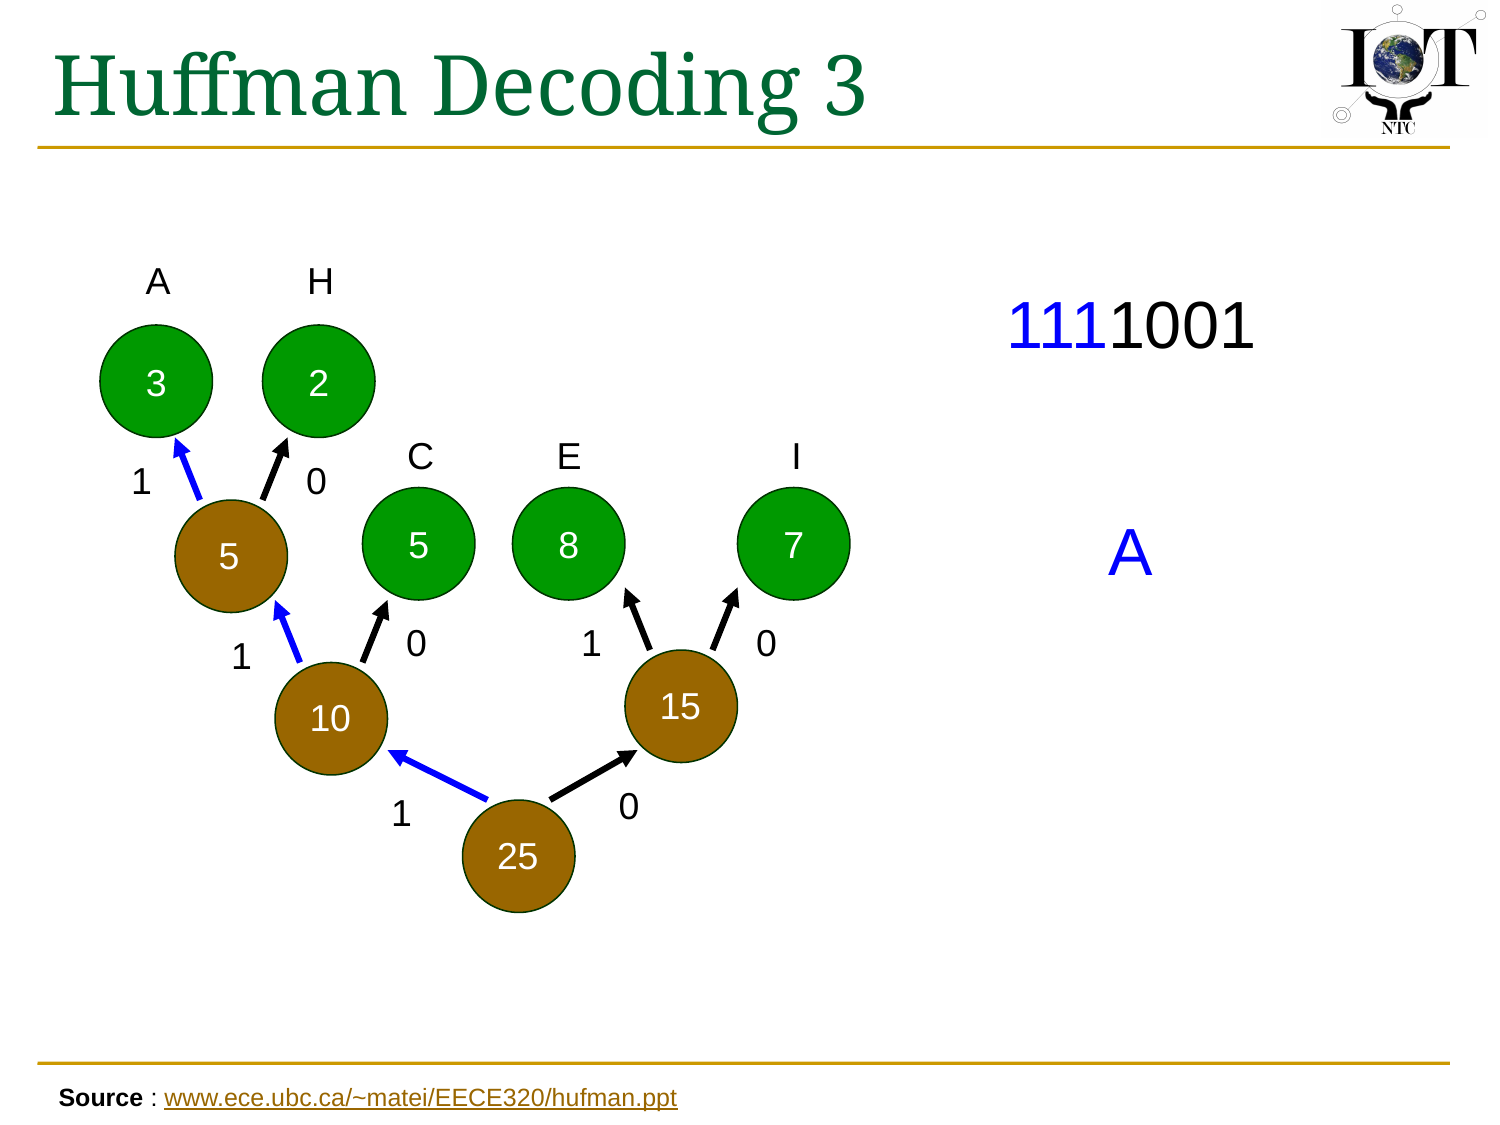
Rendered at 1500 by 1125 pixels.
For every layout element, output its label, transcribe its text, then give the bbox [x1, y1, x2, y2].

text_box 1 [216, 624, 267, 685]
text_box 25 [482, 824, 554, 885]
text_box E [541, 424, 597, 485]
text_box [623, 587, 651, 650]
text_box 10 [294, 686, 367, 747]
text_box [462, 800, 576, 913]
text_box 0 [391, 611, 442, 672]
text_box [712, 587, 739, 650]
text_box 0 [603, 774, 655, 835]
picture [1321, 0, 1488, 138]
text_box 1111001 A [849, 274, 1413, 597]
text_box [173, 437, 201, 500]
text_box 15 [644, 674, 717, 735]
text_box 1 [376, 781, 427, 841]
text_box [273, 600, 301, 663]
text_box [262, 437, 289, 500]
text_box A [130, 249, 186, 310]
title Huffman Decoding 3 [37, 24, 1450, 200]
text_box [275, 662, 388, 775]
text_box C [392, 424, 449, 485]
text_box Source : www.ece.ubc.ca/~matei/EECE320/hufman.ppt [43, 1074, 1169, 1120]
text_box 1 [116, 449, 167, 510]
text_box [362, 600, 389, 663]
text_box 8 [512, 487, 625, 601]
text_box 7 [737, 487, 849, 601]
text_box [624, 650, 738, 763]
text_box 1 [566, 611, 617, 672]
text_box H [292, 249, 349, 310]
text_box 5 [362, 487, 475, 601]
text_box [549, 750, 638, 801]
text_box 3 [99, 324, 213, 438]
text_box 5 [203, 524, 255, 585]
text_box 0 [291, 449, 342, 510]
text_box [174, 500, 288, 613]
text_box 0 [741, 611, 792, 672]
text_box I [776, 424, 817, 485]
text_box 2 [262, 324, 376, 438]
text_box [387, 750, 488, 801]
